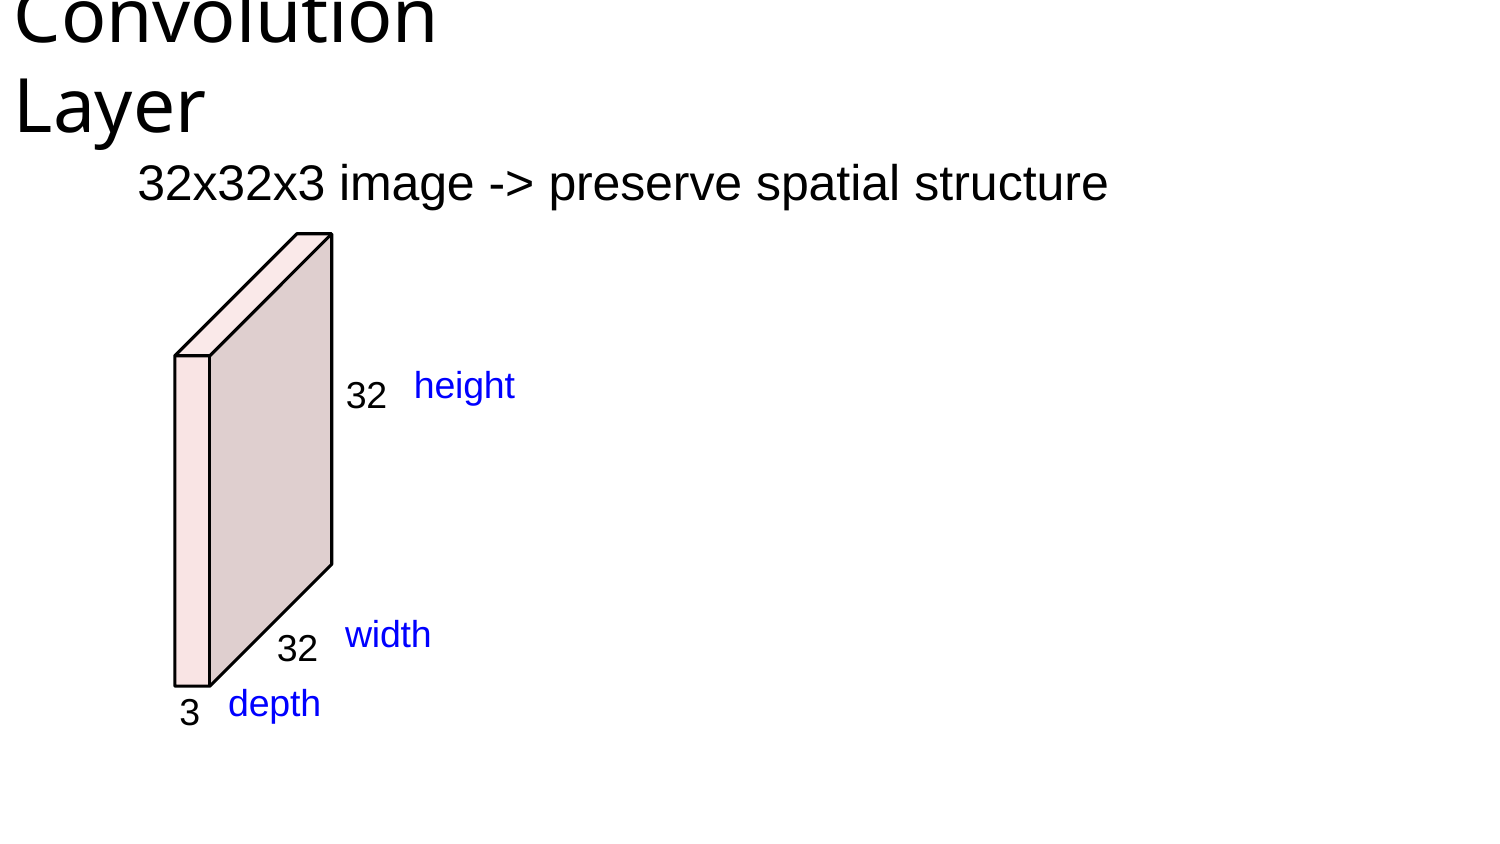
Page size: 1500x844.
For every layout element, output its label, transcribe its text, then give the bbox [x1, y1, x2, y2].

text_box [174, 233, 332, 356]
text_box [176, 233, 331, 354]
text_box 3 [177, 685, 203, 733]
text_box 32 [343, 368, 390, 416]
text_box 32x32x3 image -> preserve spatial structure [135, 148, 1113, 211]
text_box [210, 235, 332, 686]
text_box width [342, 607, 435, 655]
text_box [174, 356, 209, 687]
title Convolution Layer [11, 0, 621, 148]
text_box height [411, 359, 519, 407]
text_box 32 depth [226, 611, 325, 724]
